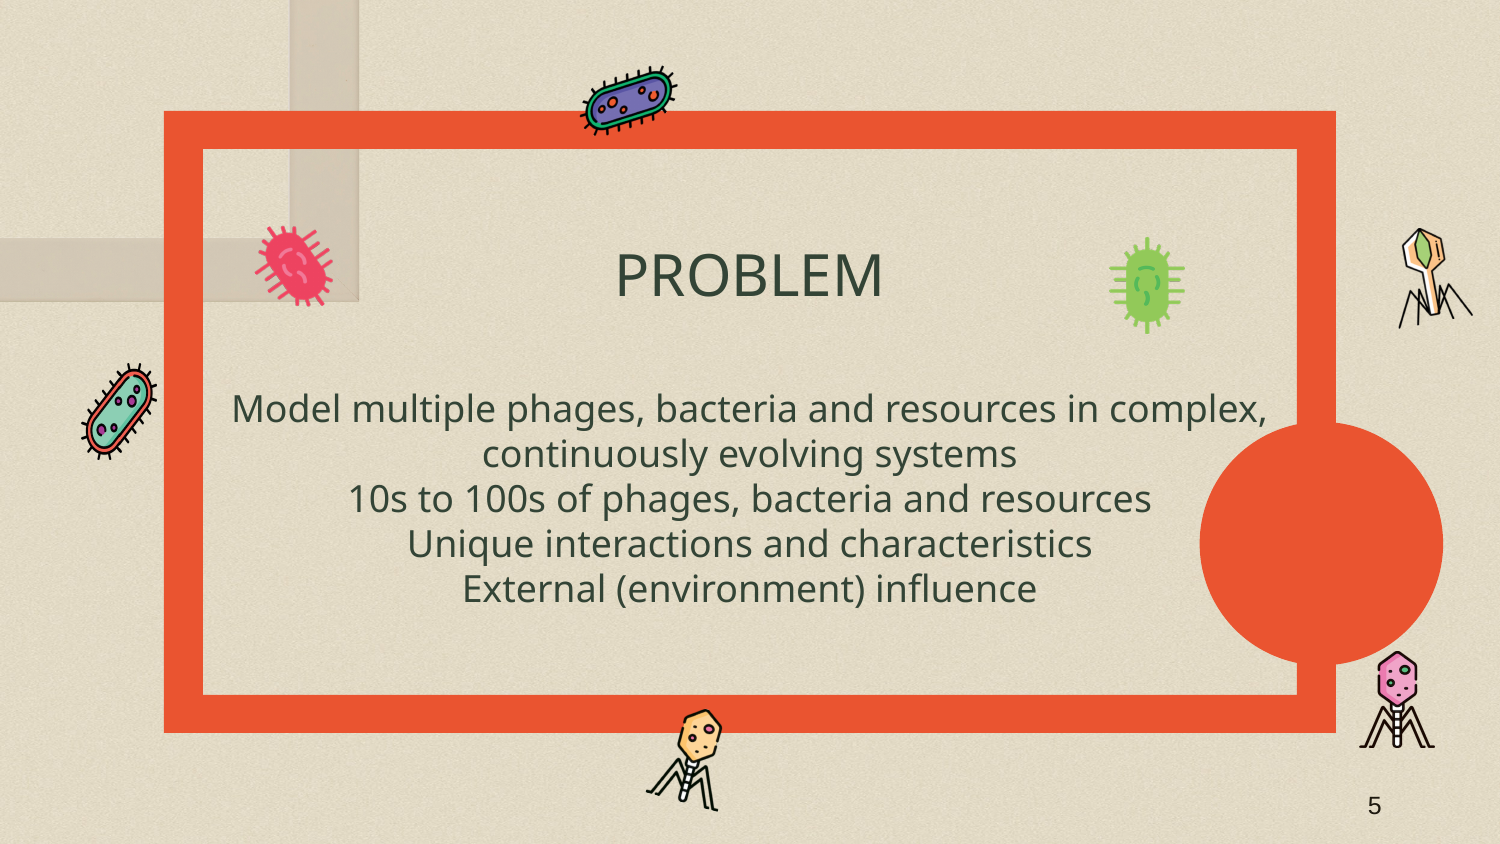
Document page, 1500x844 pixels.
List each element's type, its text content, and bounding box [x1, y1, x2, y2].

text_box PROBLEM [408, 206, 1092, 324]
slide_number 5 [1059, 782, 1397, 828]
picture [0, 0, 1500, 844]
subtitle Model multiple phages, bacteria and resources in complex, continuously evolving systems 10s to 100s of phages, bacteria and resources Unique interactions and characteristics External (environment) influence [203, 300, 1297, 696]
